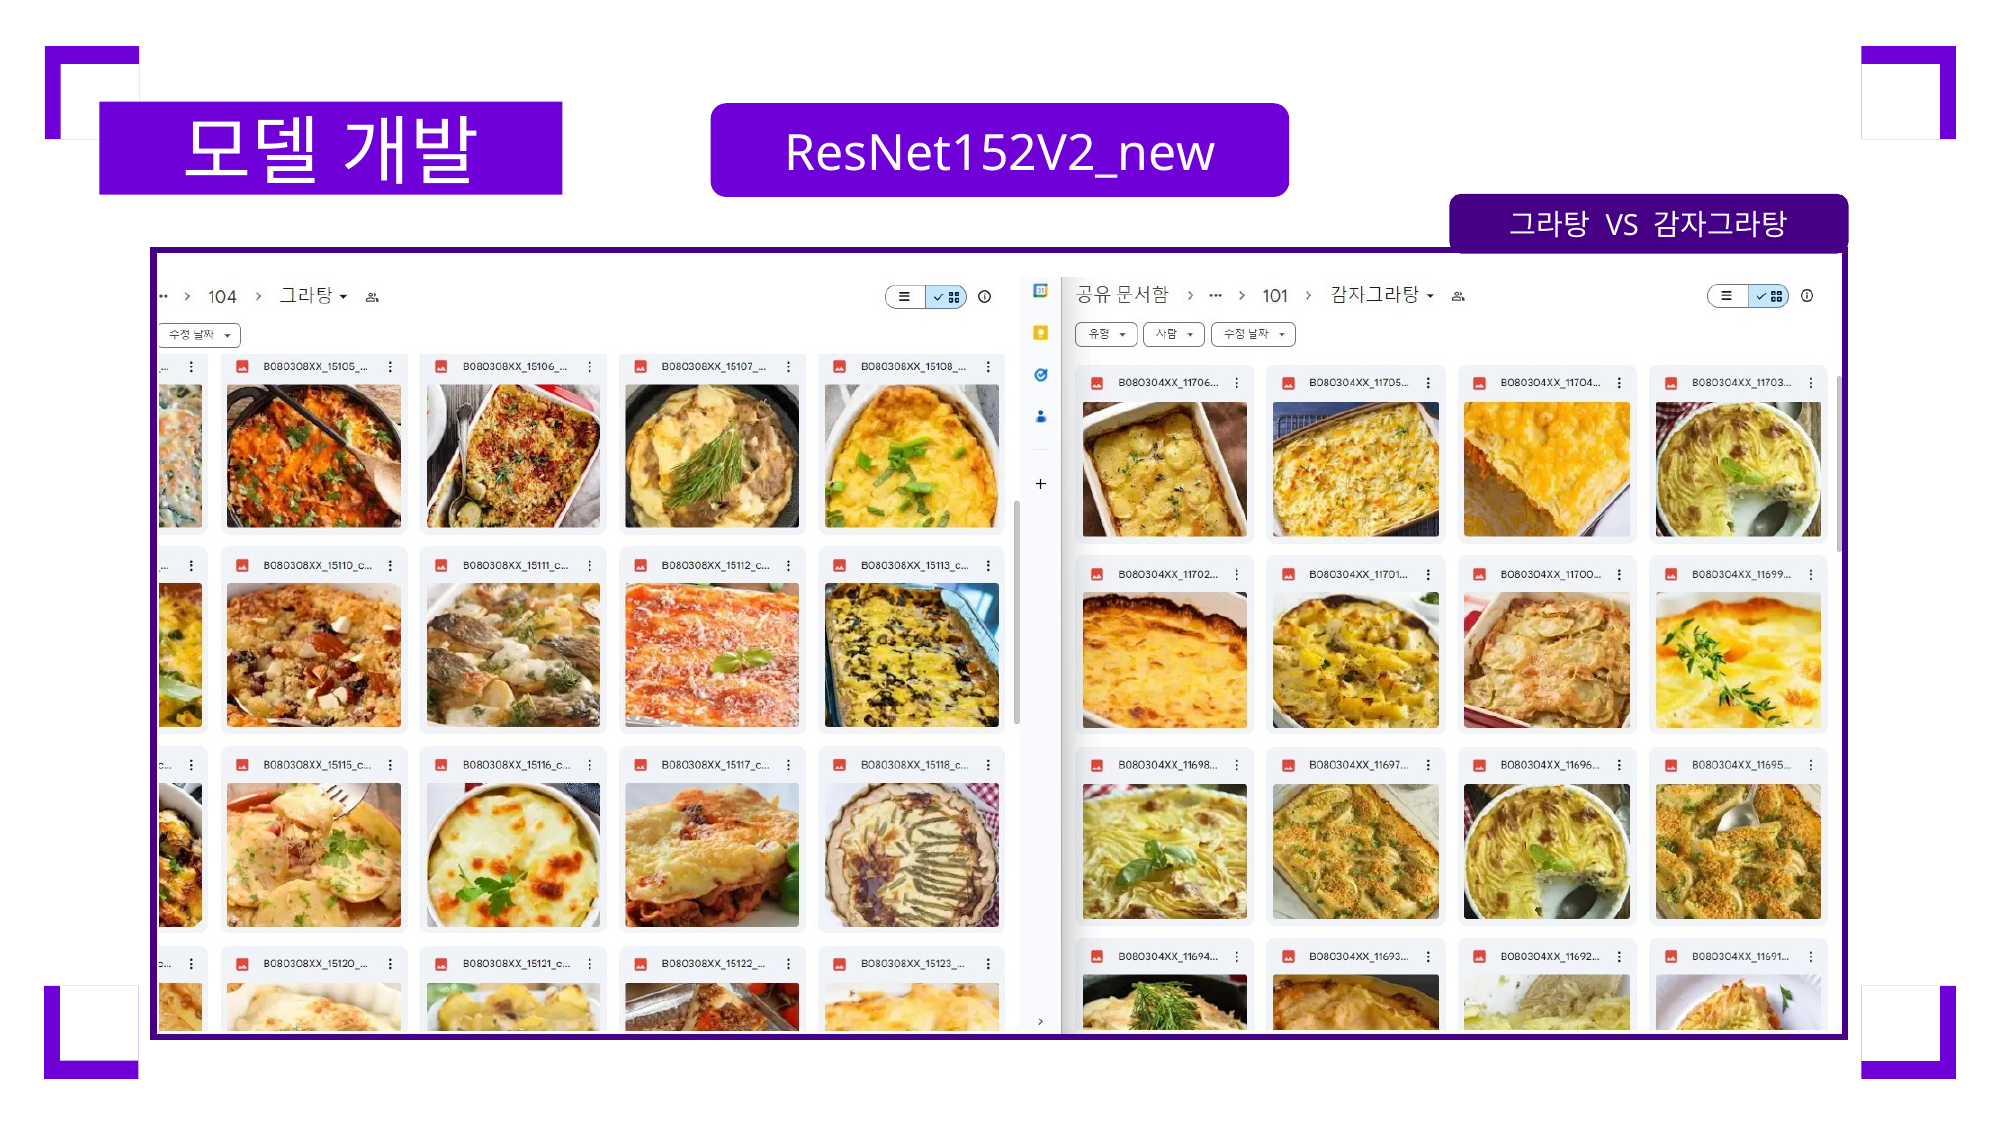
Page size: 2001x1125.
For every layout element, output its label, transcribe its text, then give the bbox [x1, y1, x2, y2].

text_box ResNet152V2_new [708, 101, 1291, 196]
text_box 모델 개발 [98, 100, 564, 196]
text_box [43, 985, 140, 1080]
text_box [153, 196, 1846, 1038]
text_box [1860, 45, 1957, 140]
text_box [44, 45, 140, 140]
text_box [1860, 985, 1957, 1080]
